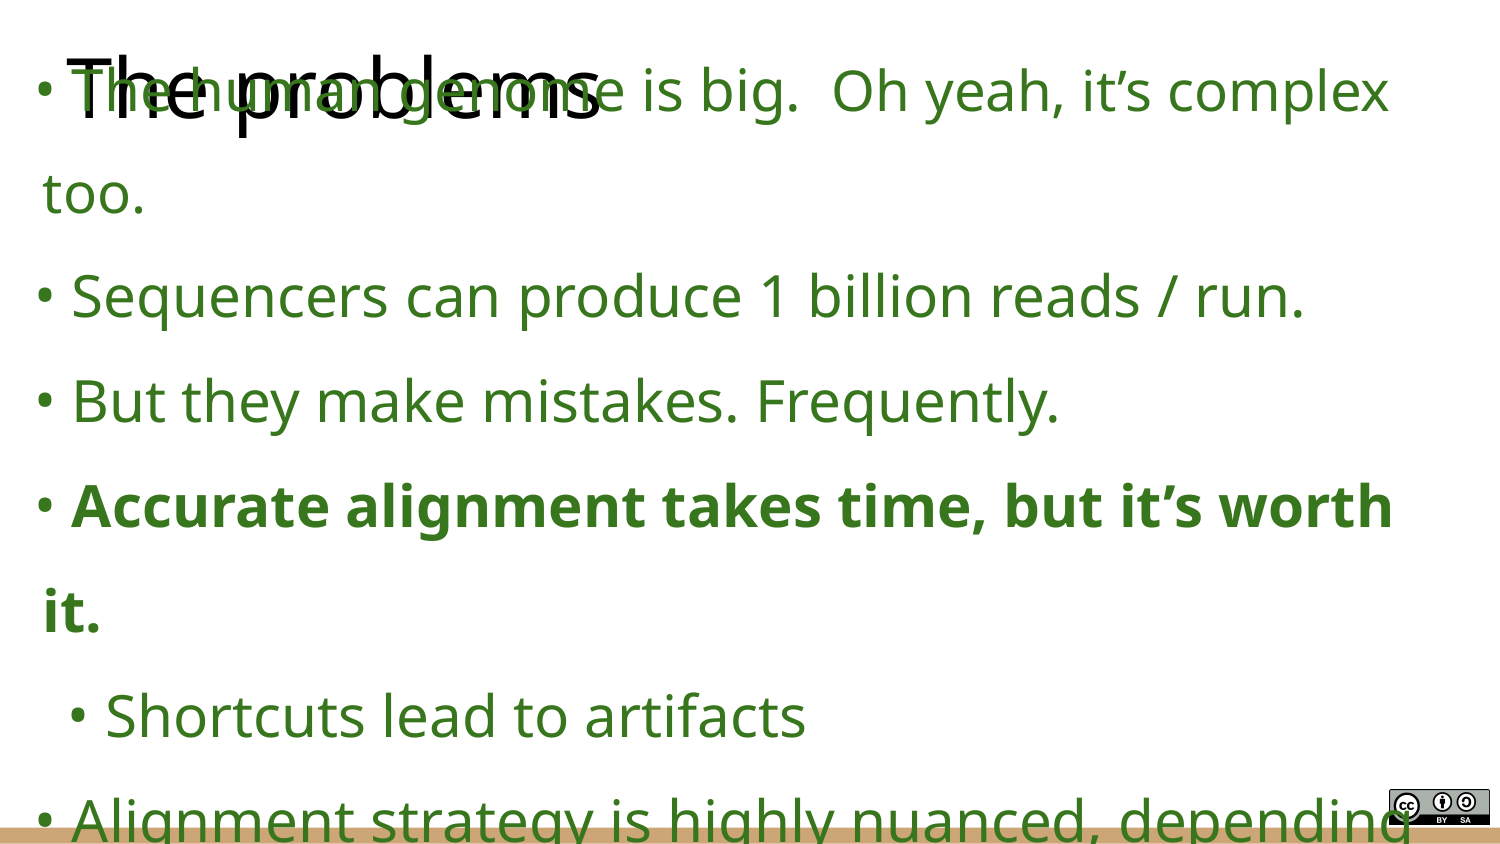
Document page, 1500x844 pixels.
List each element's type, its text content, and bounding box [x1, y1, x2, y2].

text_box The human genome is big. Oh yeah, it’s complex too. Sequencers can produce 1 billion reads / run. But they make mistakes. Frequently. Accurate alignment takes time, but it’s worth it. Shortcuts lead to artifacts Alignment strategy is highly nuanced, depending on experimental context [29, 211, 1471, 766]
picture [1389, 789, 1490, 825]
title The problems [51, 14, 1449, 151]
